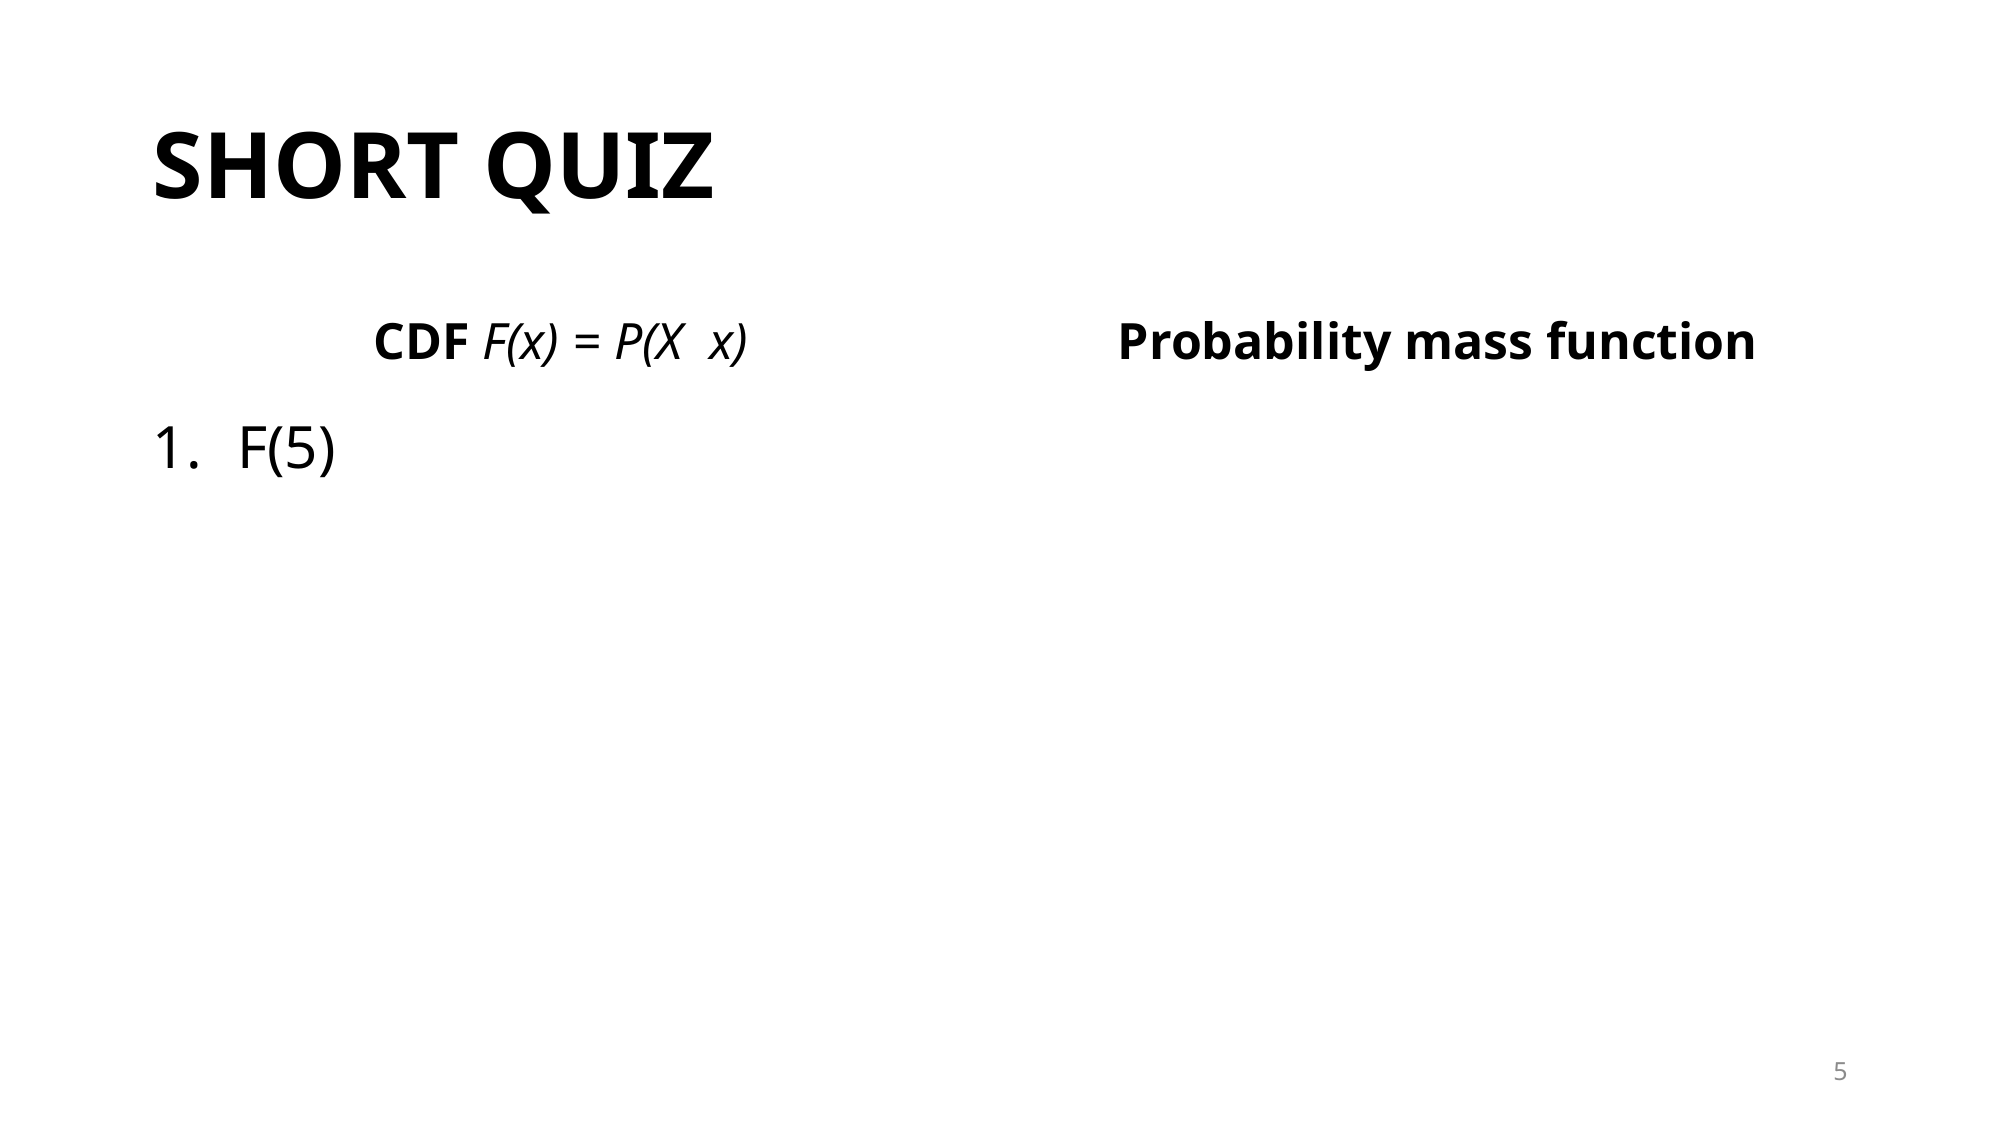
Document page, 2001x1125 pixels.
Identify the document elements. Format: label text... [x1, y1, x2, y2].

title SHORT QUIZ [137, 59, 1863, 278]
list F(5) 1 – F(3) F(2) – F(-1) F(-3) – F(-5) F(5) – F(3) + F(-1) – F(-5) [137, 410, 984, 1079]
slide_number 5 [1412, 1042, 1863, 1103]
list Probability mass function [1012, 275, 1863, 411]
